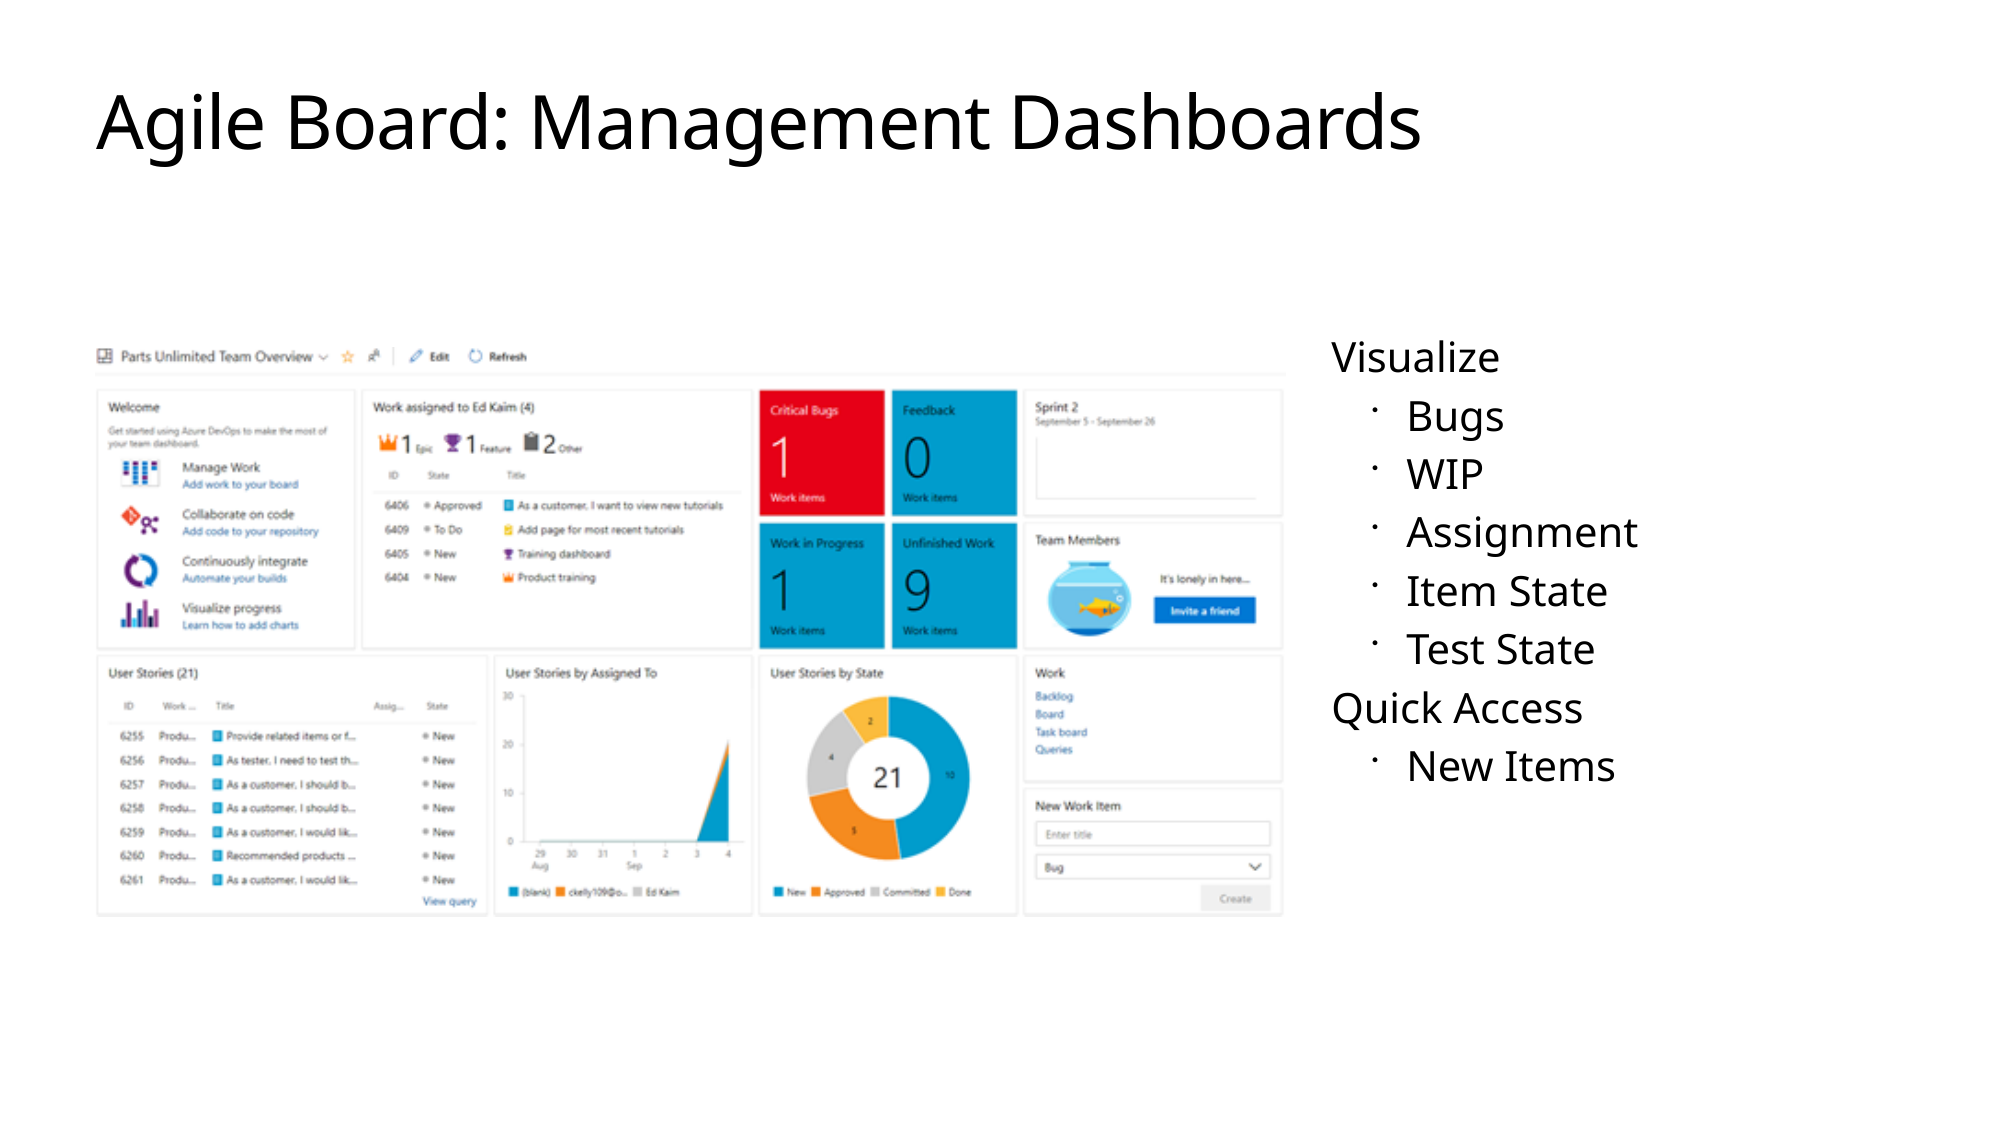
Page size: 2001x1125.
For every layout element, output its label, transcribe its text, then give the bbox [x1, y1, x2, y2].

list Visualize Bugs WIP Assignment Item State Test State Quick Access New Items [1331, 331, 1905, 1029]
title Agile Board: Management Dashboards [96, 75, 1904, 166]
picture [95, 347, 1286, 917]
